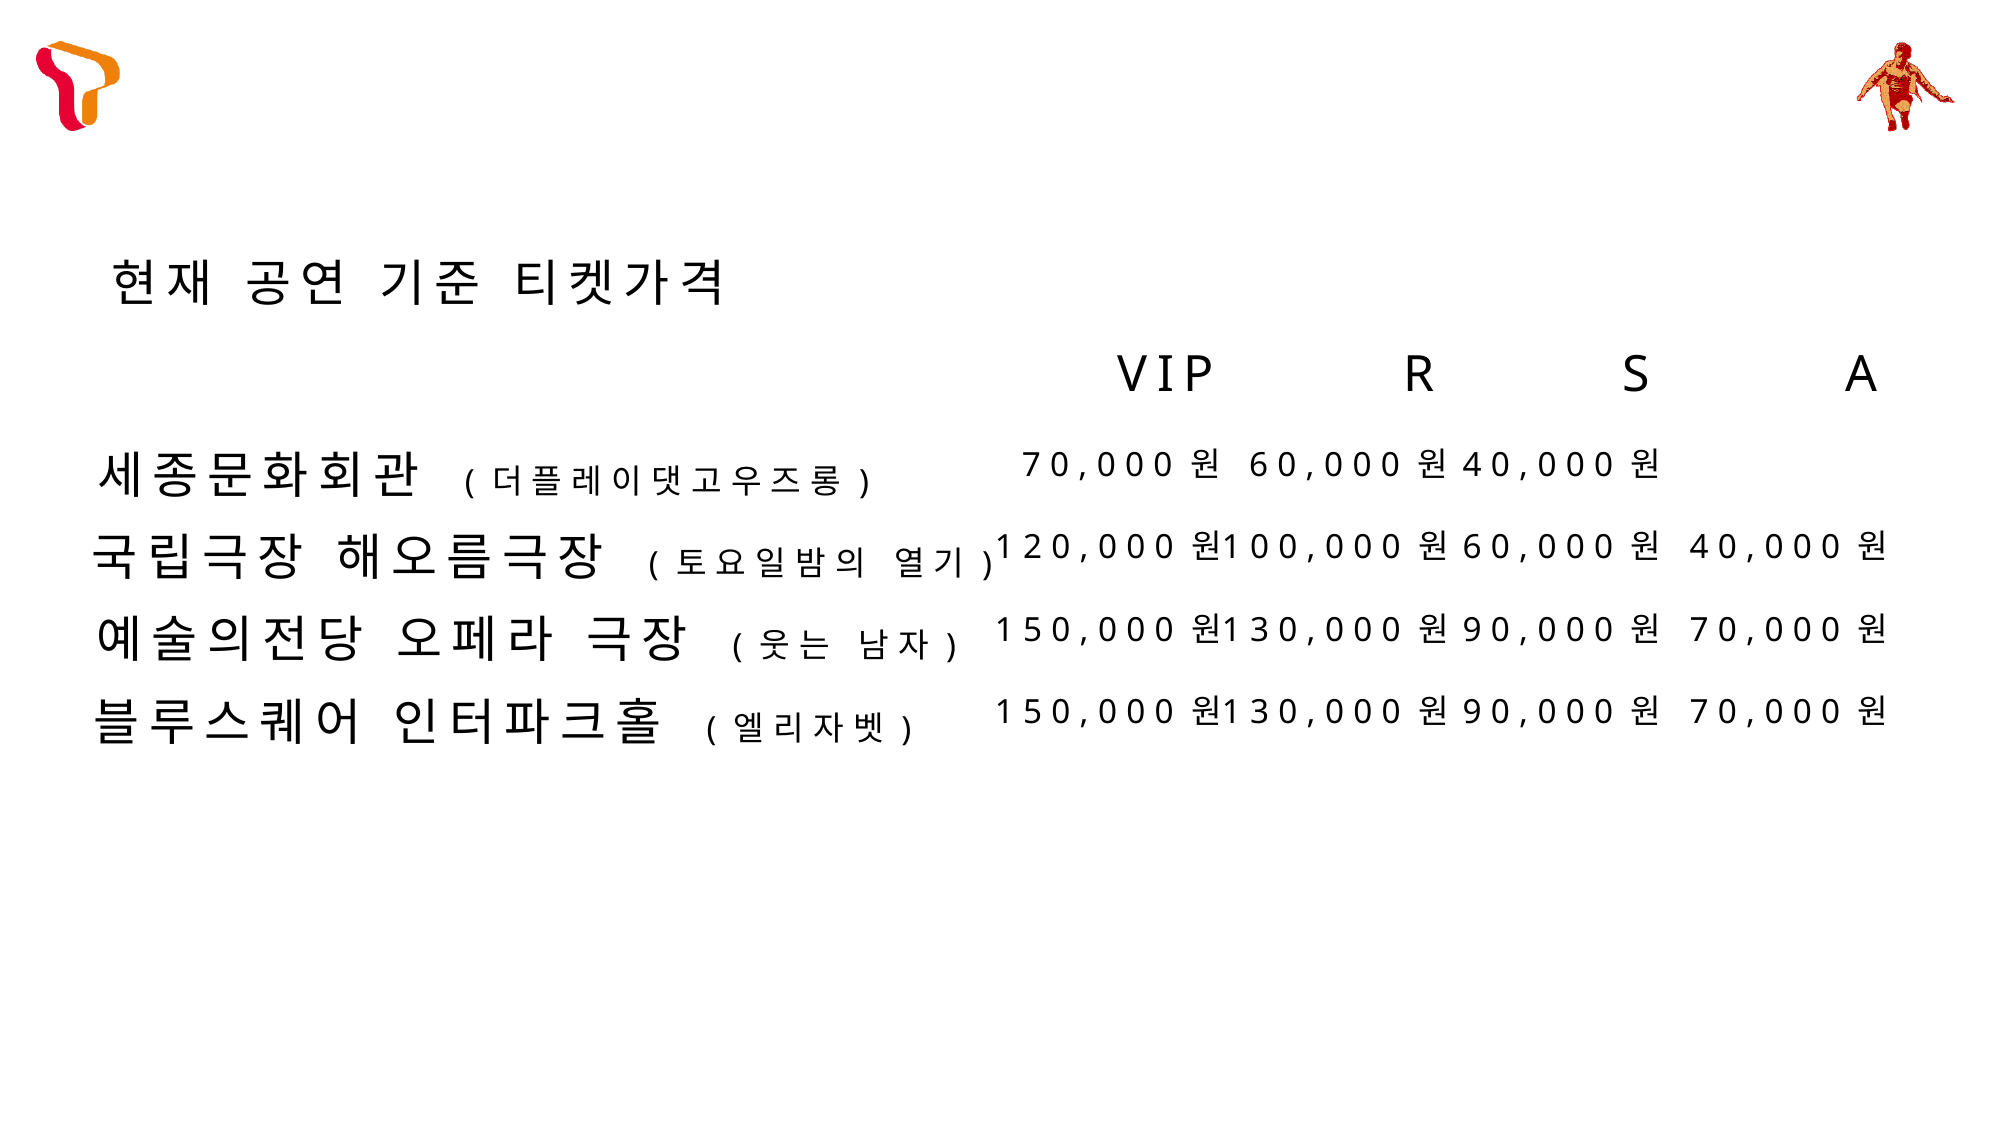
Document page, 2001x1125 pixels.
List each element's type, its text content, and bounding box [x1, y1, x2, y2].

text_box A [1830, 334, 1893, 409]
text_box VIP [1103, 334, 1229, 409]
text_box 현재 공연 기준 티켓가격 [96, 244, 741, 320]
text_box 70,000원 [1674, 682, 1904, 738]
text_box S [1608, 334, 1666, 409]
text_box R [1389, 334, 1456, 409]
text_box 60,000원 [1234, 435, 1447, 491]
text_box 100,000원 [1207, 518, 1447, 573]
picture [1850, 36, 1963, 137]
text_box 120,000원 [979, 518, 1207, 573]
text_box 150,000원 [979, 682, 1207, 738]
text_box 예술의전당 오페라 극장 (웃는 남자) [81, 600, 971, 676]
text_box 40,000원 [1447, 435, 1676, 491]
text_box 국립극장 해오름극장 (토요일밤의 열기) [76, 518, 1007, 593]
text_box 90,000원 [1447, 682, 1674, 738]
text_box 70,000원 [1674, 600, 1904, 655]
text_box 블루스퀘어 인터파크홀 (엘리자벳) [79, 682, 927, 758]
text_box 70,000원 [1007, 435, 1234, 491]
text_box 세종문화회관 (더플레이댓고우즈롱) [82, 435, 884, 511]
text_box 40,000원 [1674, 518, 1904, 573]
text_box 60,000원 [1447, 518, 1674, 573]
text_box 130,000원 [1207, 682, 1447, 738]
text_box 90,000원 [1447, 600, 1674, 655]
text_box 130,000원 [1207, 600, 1447, 655]
text_box 150,000원 [979, 600, 1207, 655]
picture [36, 41, 120, 131]
